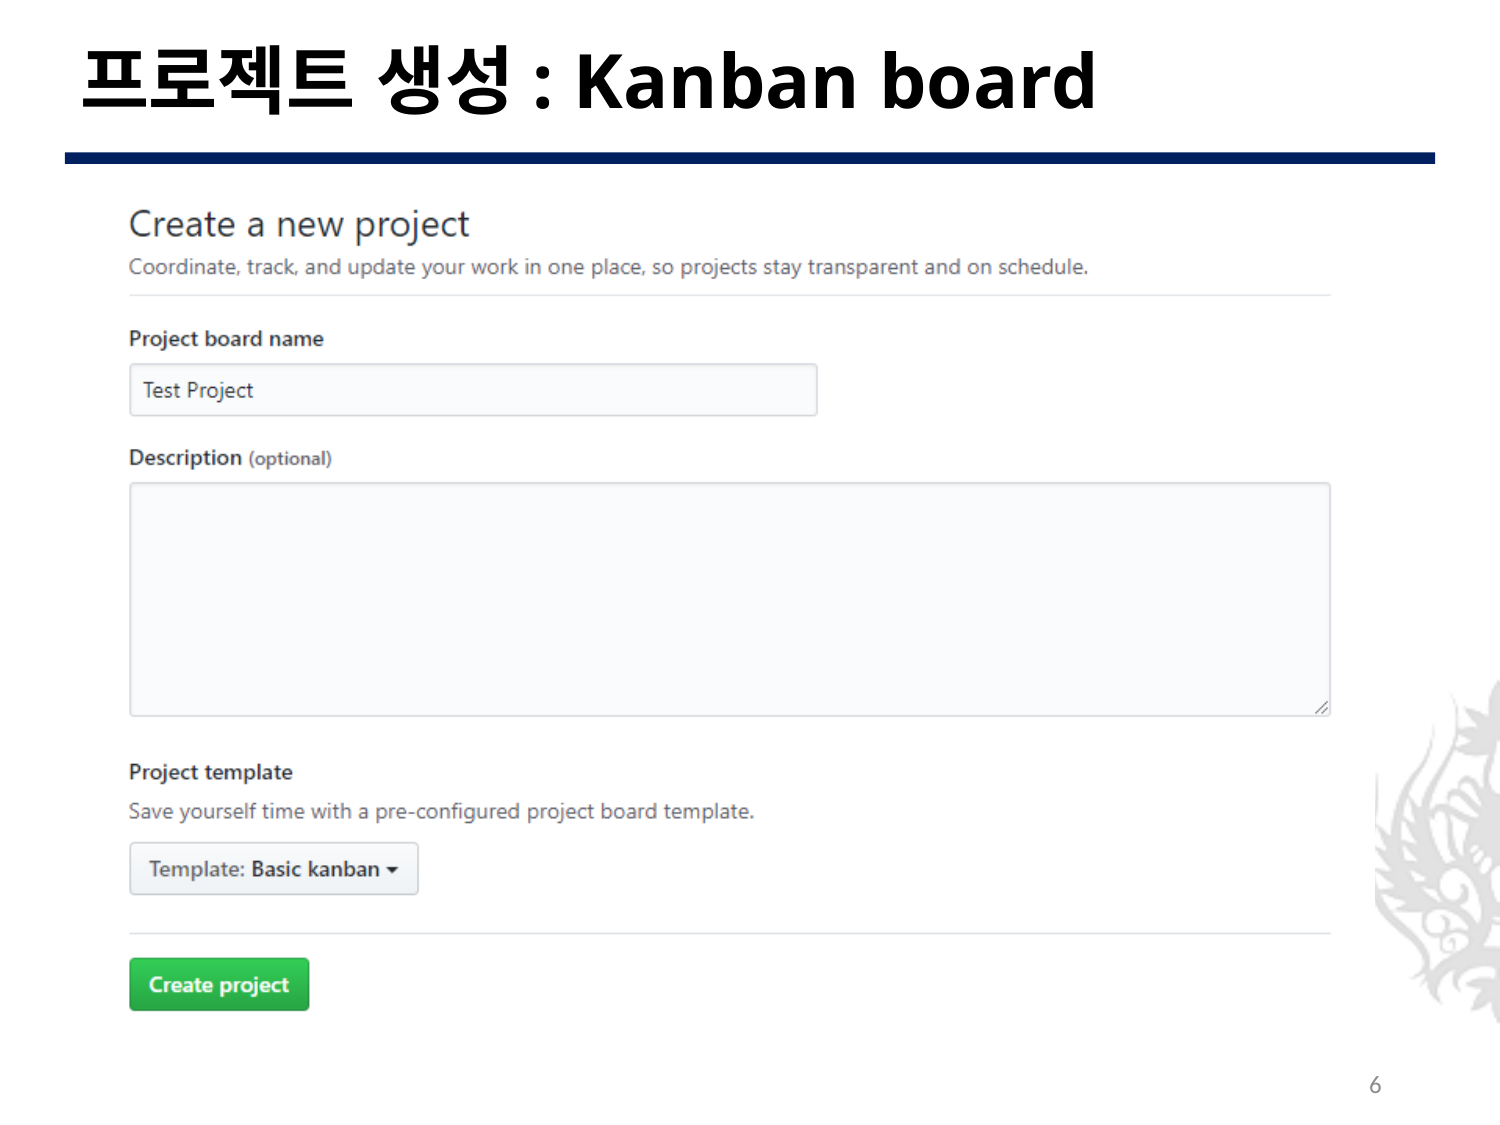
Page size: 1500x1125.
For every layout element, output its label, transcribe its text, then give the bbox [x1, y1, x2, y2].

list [125, 182, 1375, 1030]
title 프로젝트 생성: Kanban board [64, 26, 1436, 143]
slide_number 6 [1059, 1057, 1397, 1111]
